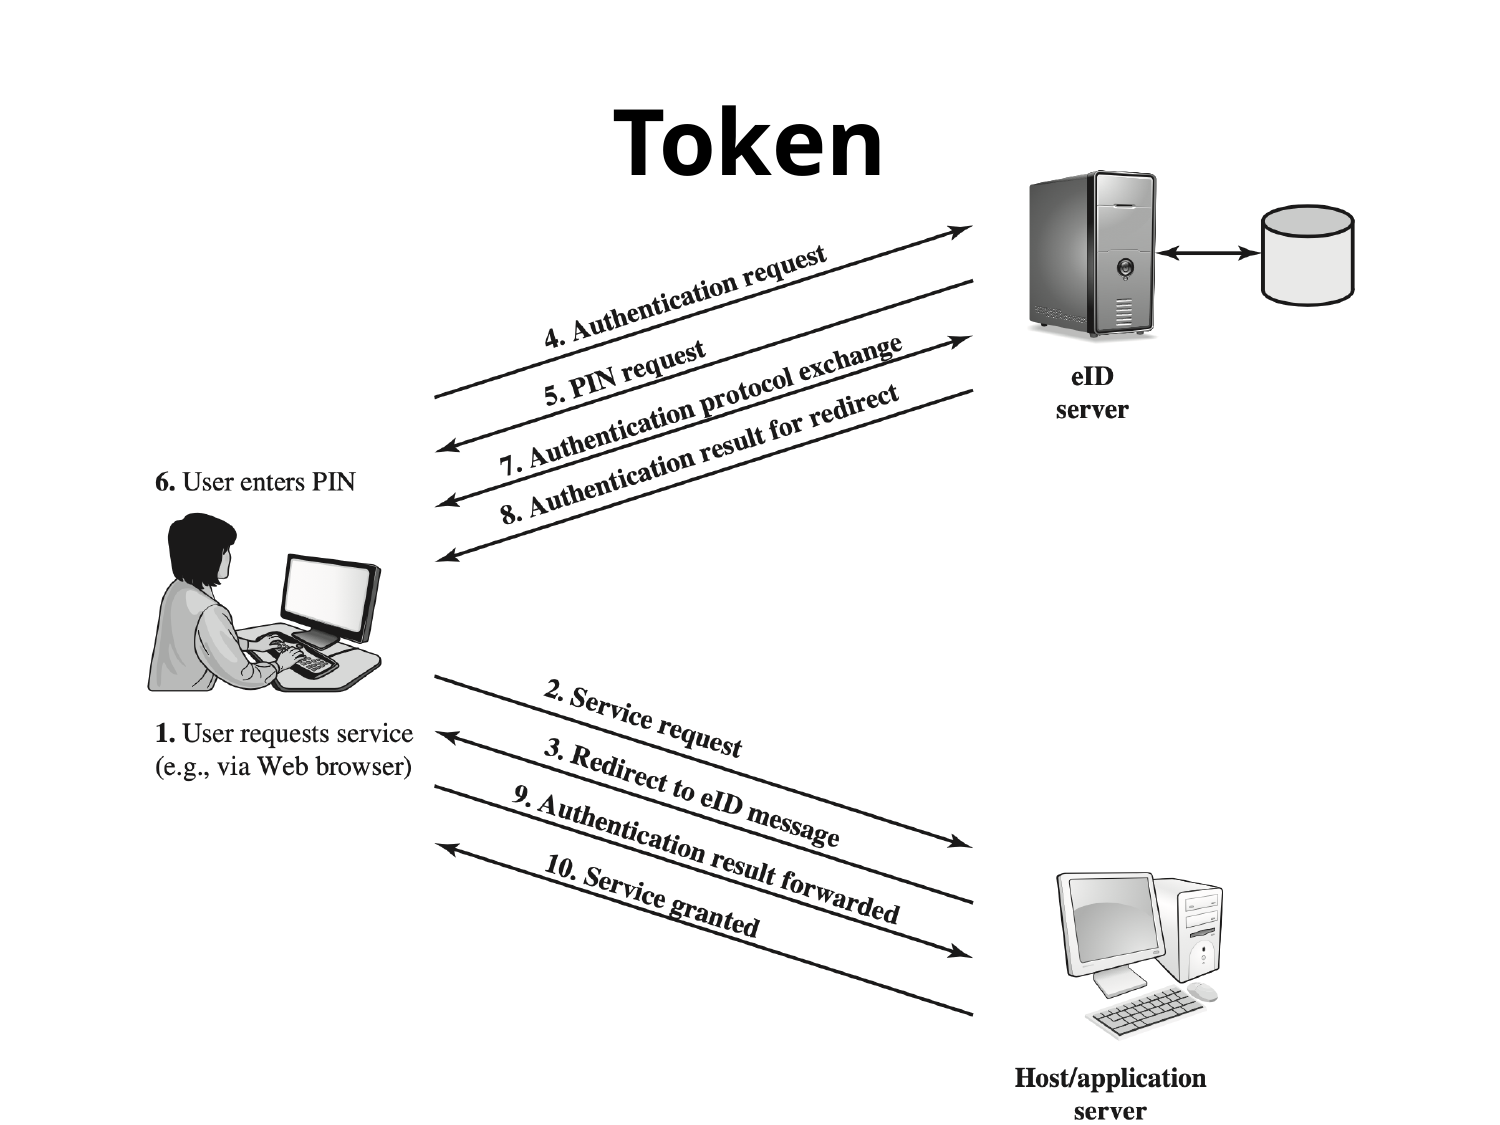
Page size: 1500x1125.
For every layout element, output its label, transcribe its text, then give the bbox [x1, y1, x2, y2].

picture [138, 149, 1361, 1125]
title Token [0, 45, 1500, 233]
